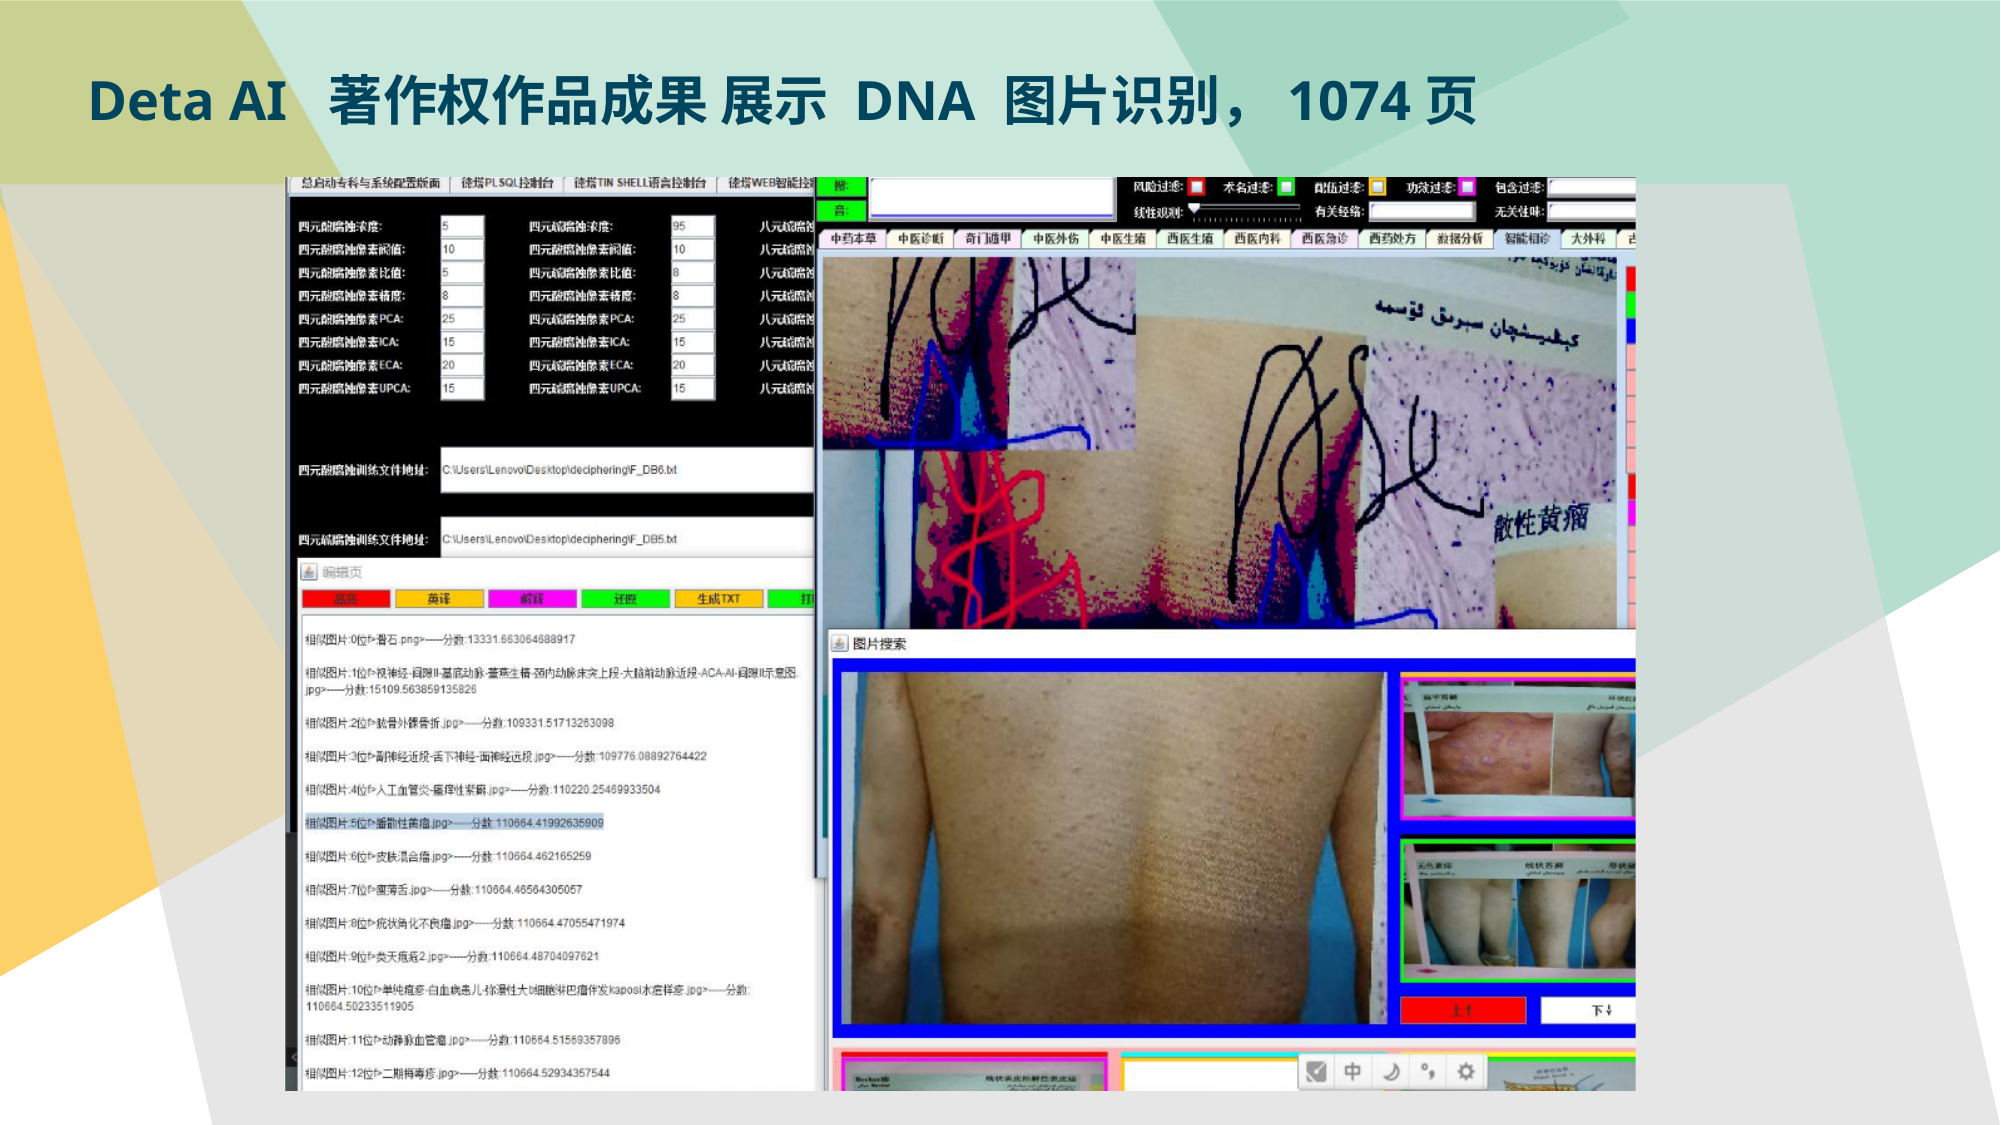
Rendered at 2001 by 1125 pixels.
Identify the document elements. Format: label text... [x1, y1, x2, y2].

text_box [284, 177, 1636, 1091]
text_box Deta AI 著作权作品成果 展示 DNA 图片识别，1074页 [72, 58, 1590, 139]
